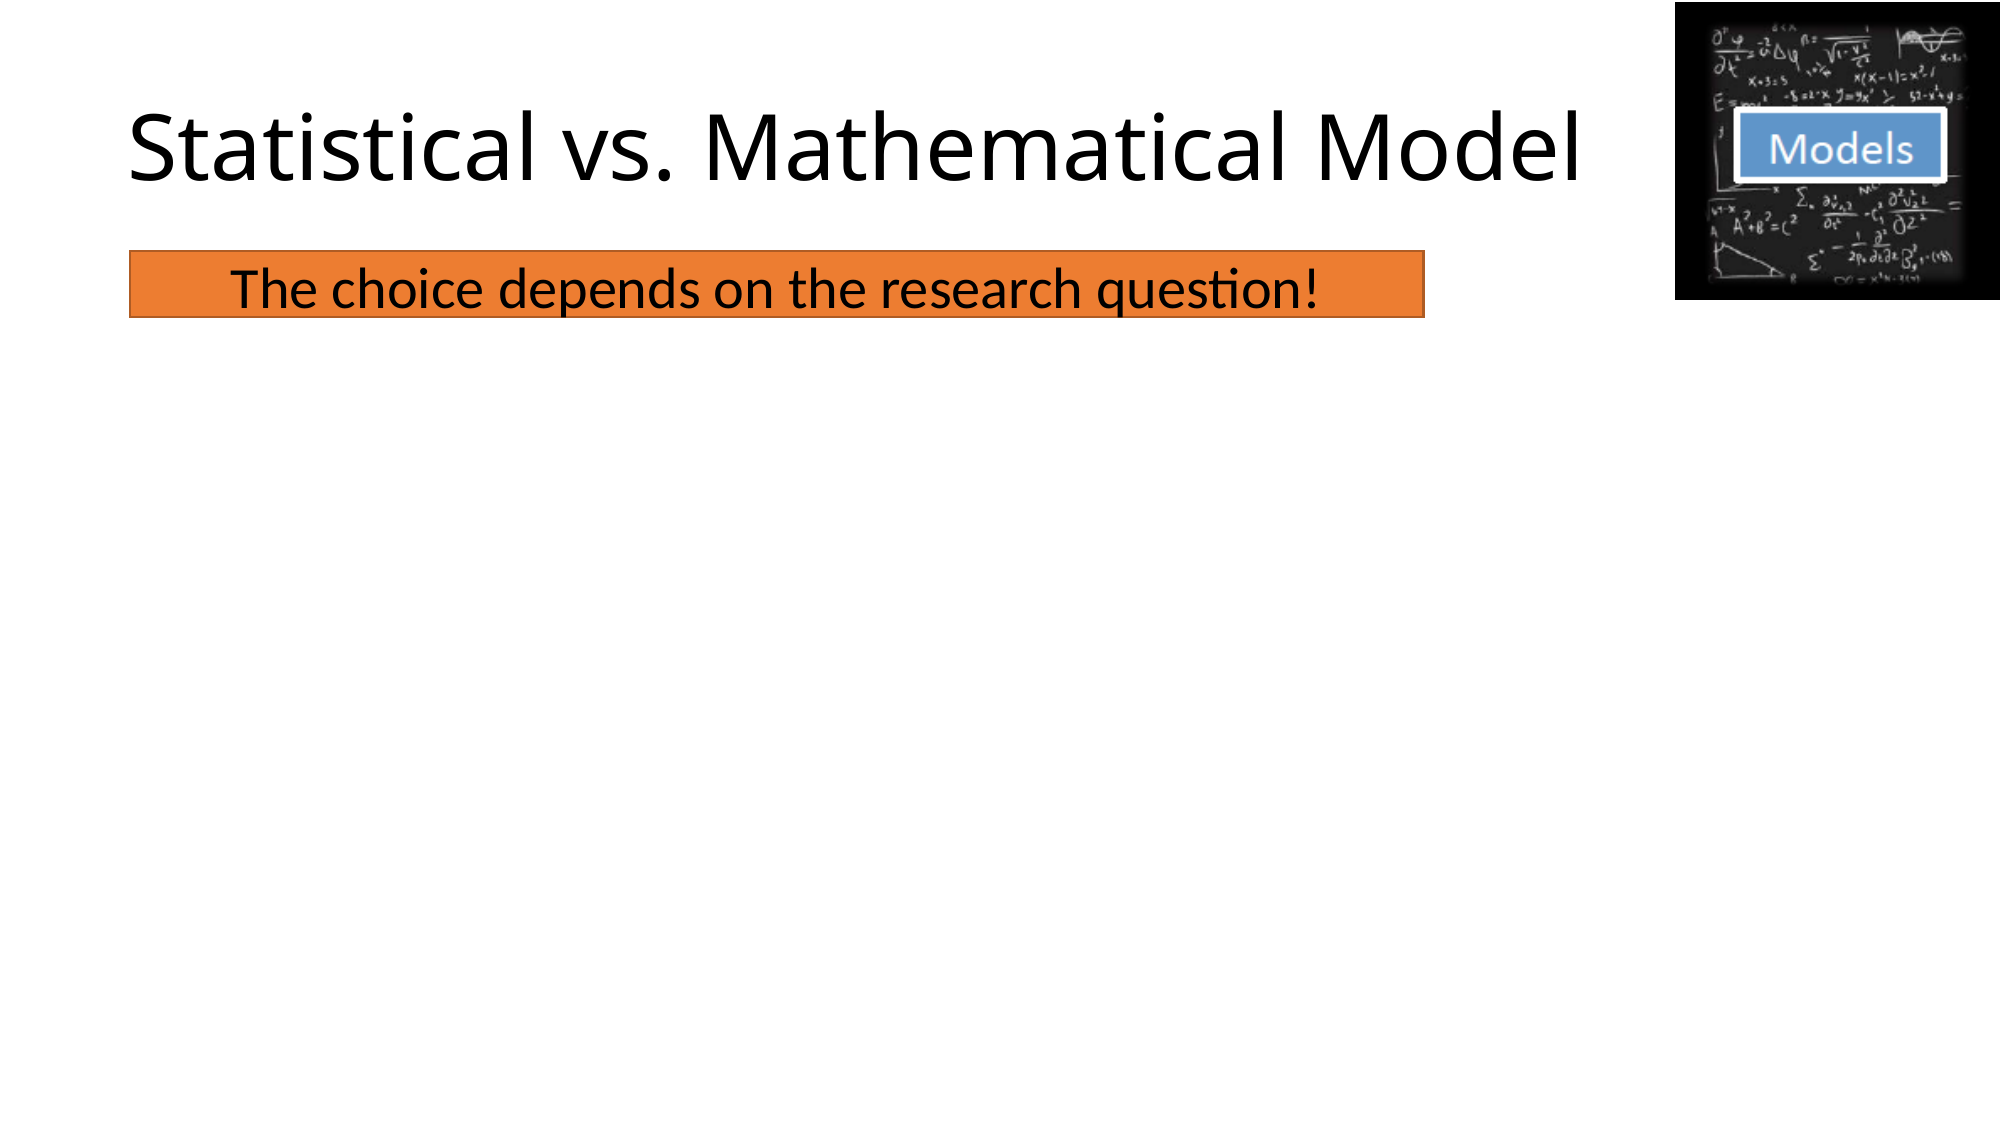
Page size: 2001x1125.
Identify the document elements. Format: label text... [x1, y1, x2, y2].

picture [1675, 2, 2000, 300]
title Statistical vs. Mathematical Model [112, 42, 1675, 260]
list The choice depends on the research question! [129, 250, 1425, 318]
